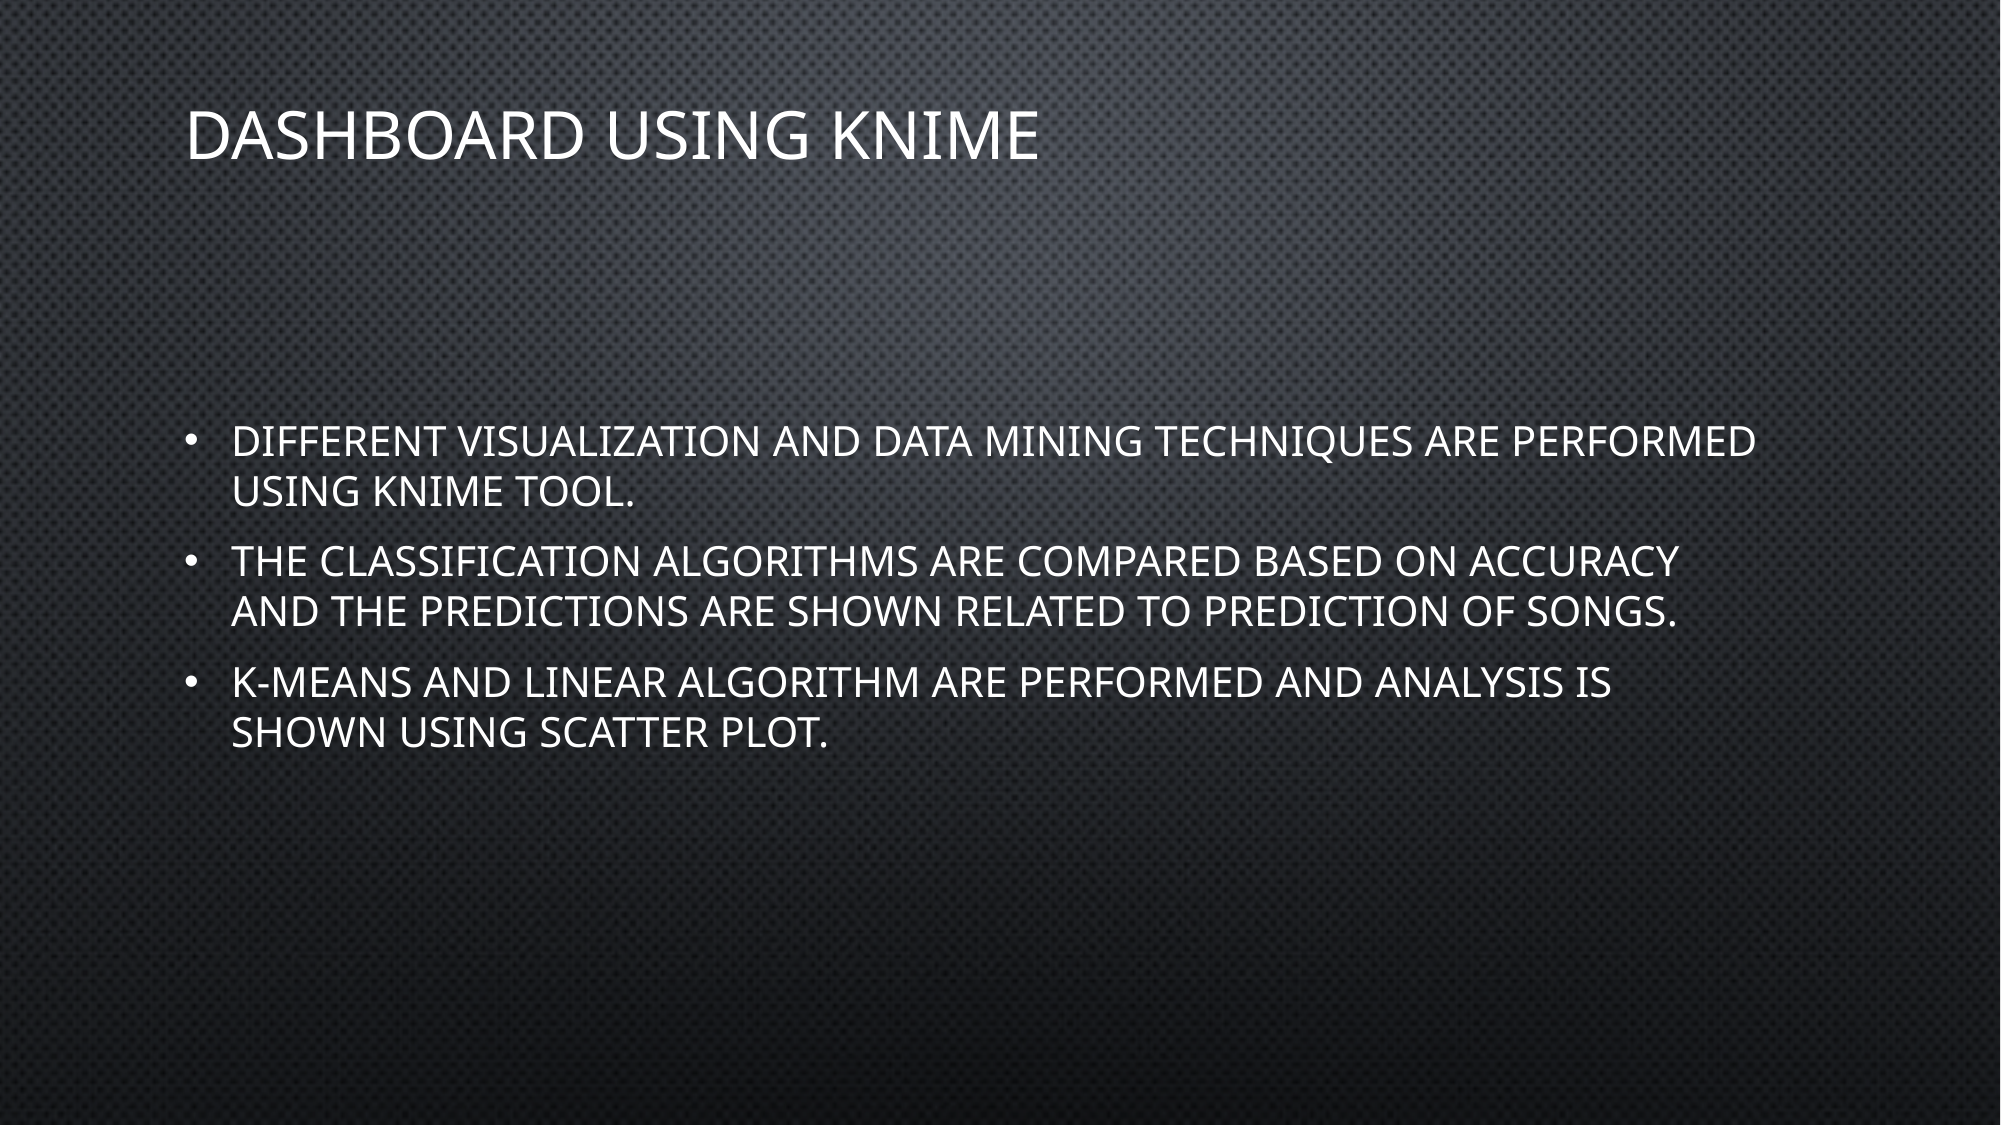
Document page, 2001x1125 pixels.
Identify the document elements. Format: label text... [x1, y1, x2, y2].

list Different visualization and data mining techniques are performed using Knime tool. The classification algorithms are compared based on accuracy and the predictions are shown related to prediction of songs. K-Means and linear Algorithm are performed and analysis is shown using scatter plot. [169, 268, 1795, 902]
title Dashboard using Knime [169, 42, 1795, 224]
